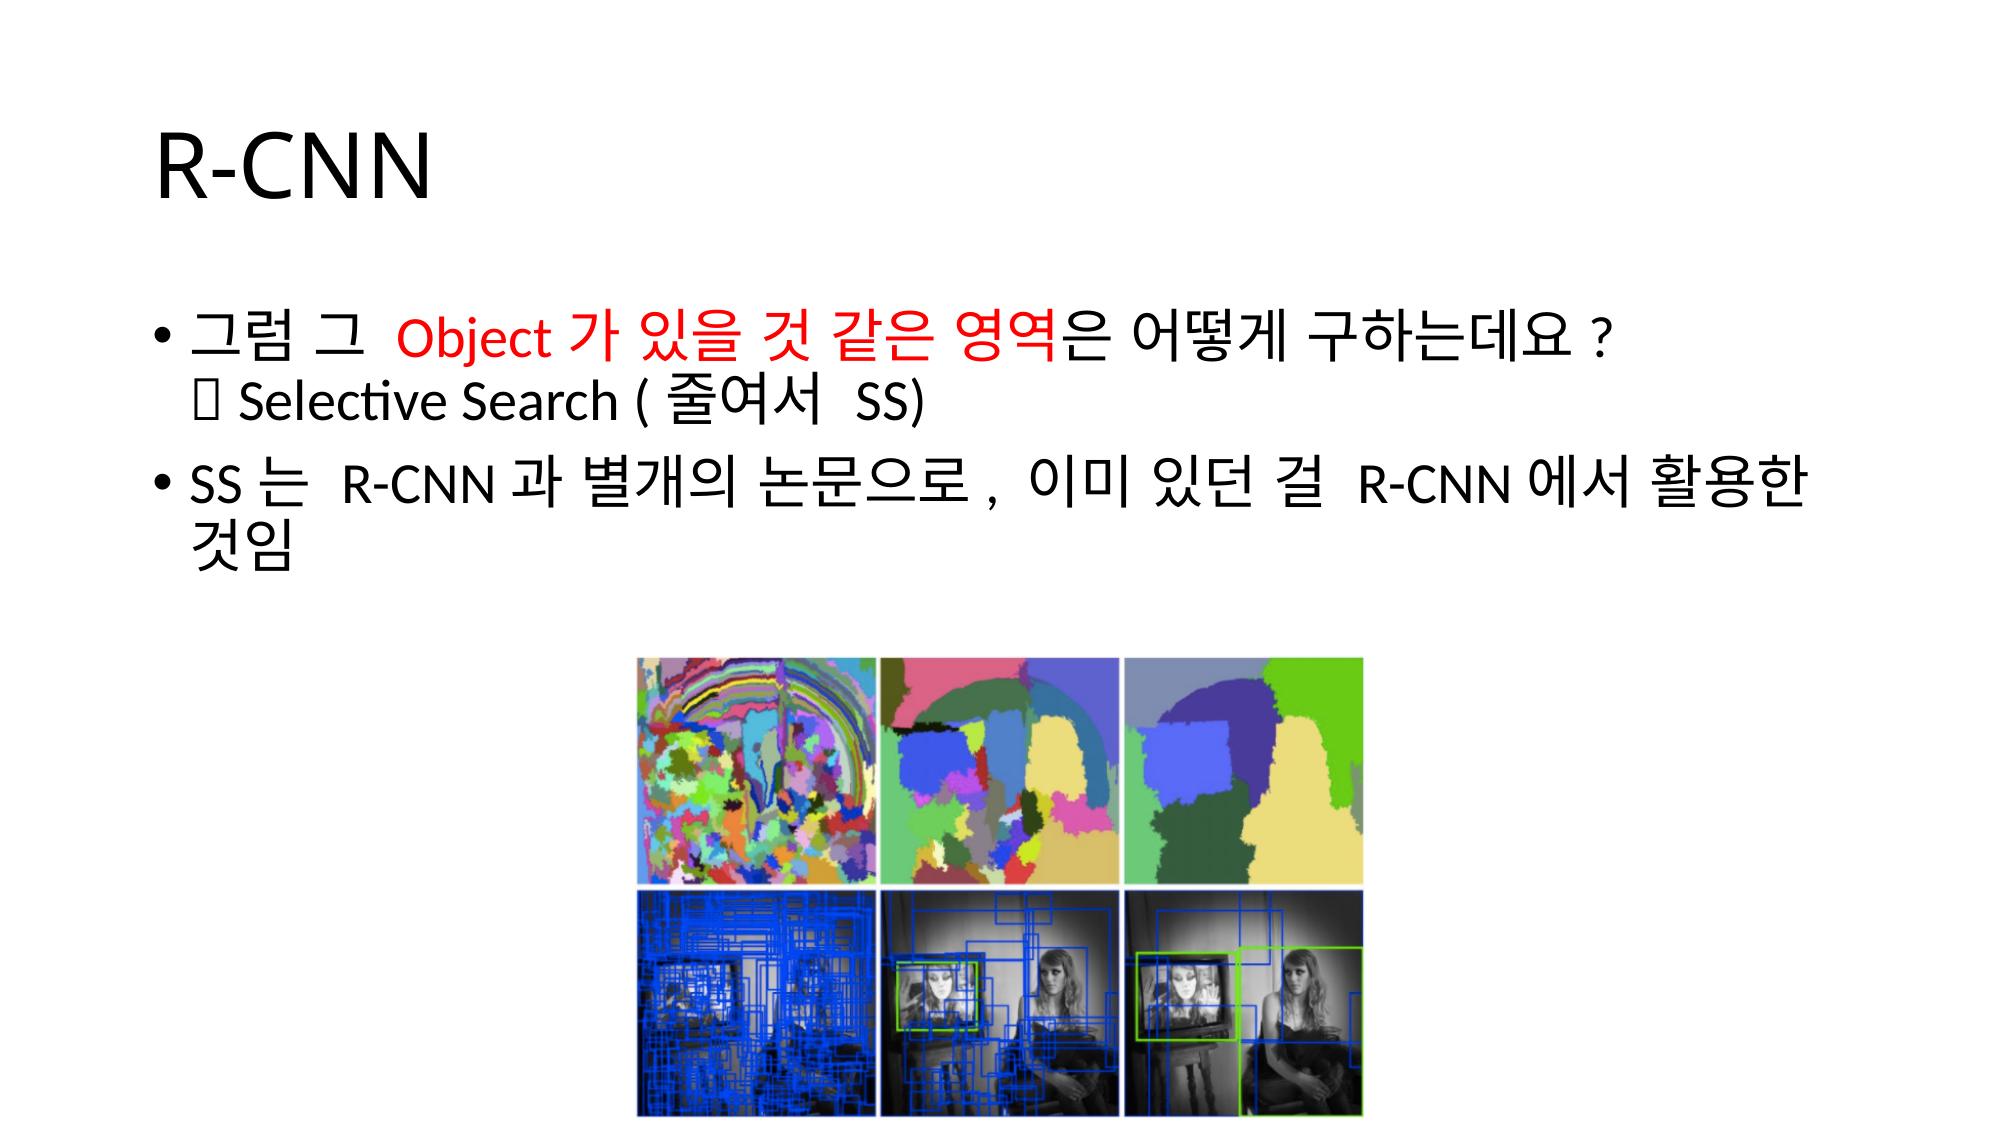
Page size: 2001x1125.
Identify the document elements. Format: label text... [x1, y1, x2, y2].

title R-CNN [137, 59, 1863, 278]
list 그럼 그 Object가 있을 것 같은 영역은 어떻게 구하는데요?  Selective Search (줄여서 SS) SS는 R-CNN과 별개의 논문으로, 이미 있던 걸 R-CNN에서 활용한 것임 [137, 299, 1863, 1014]
picture [635, 656, 1365, 1118]
